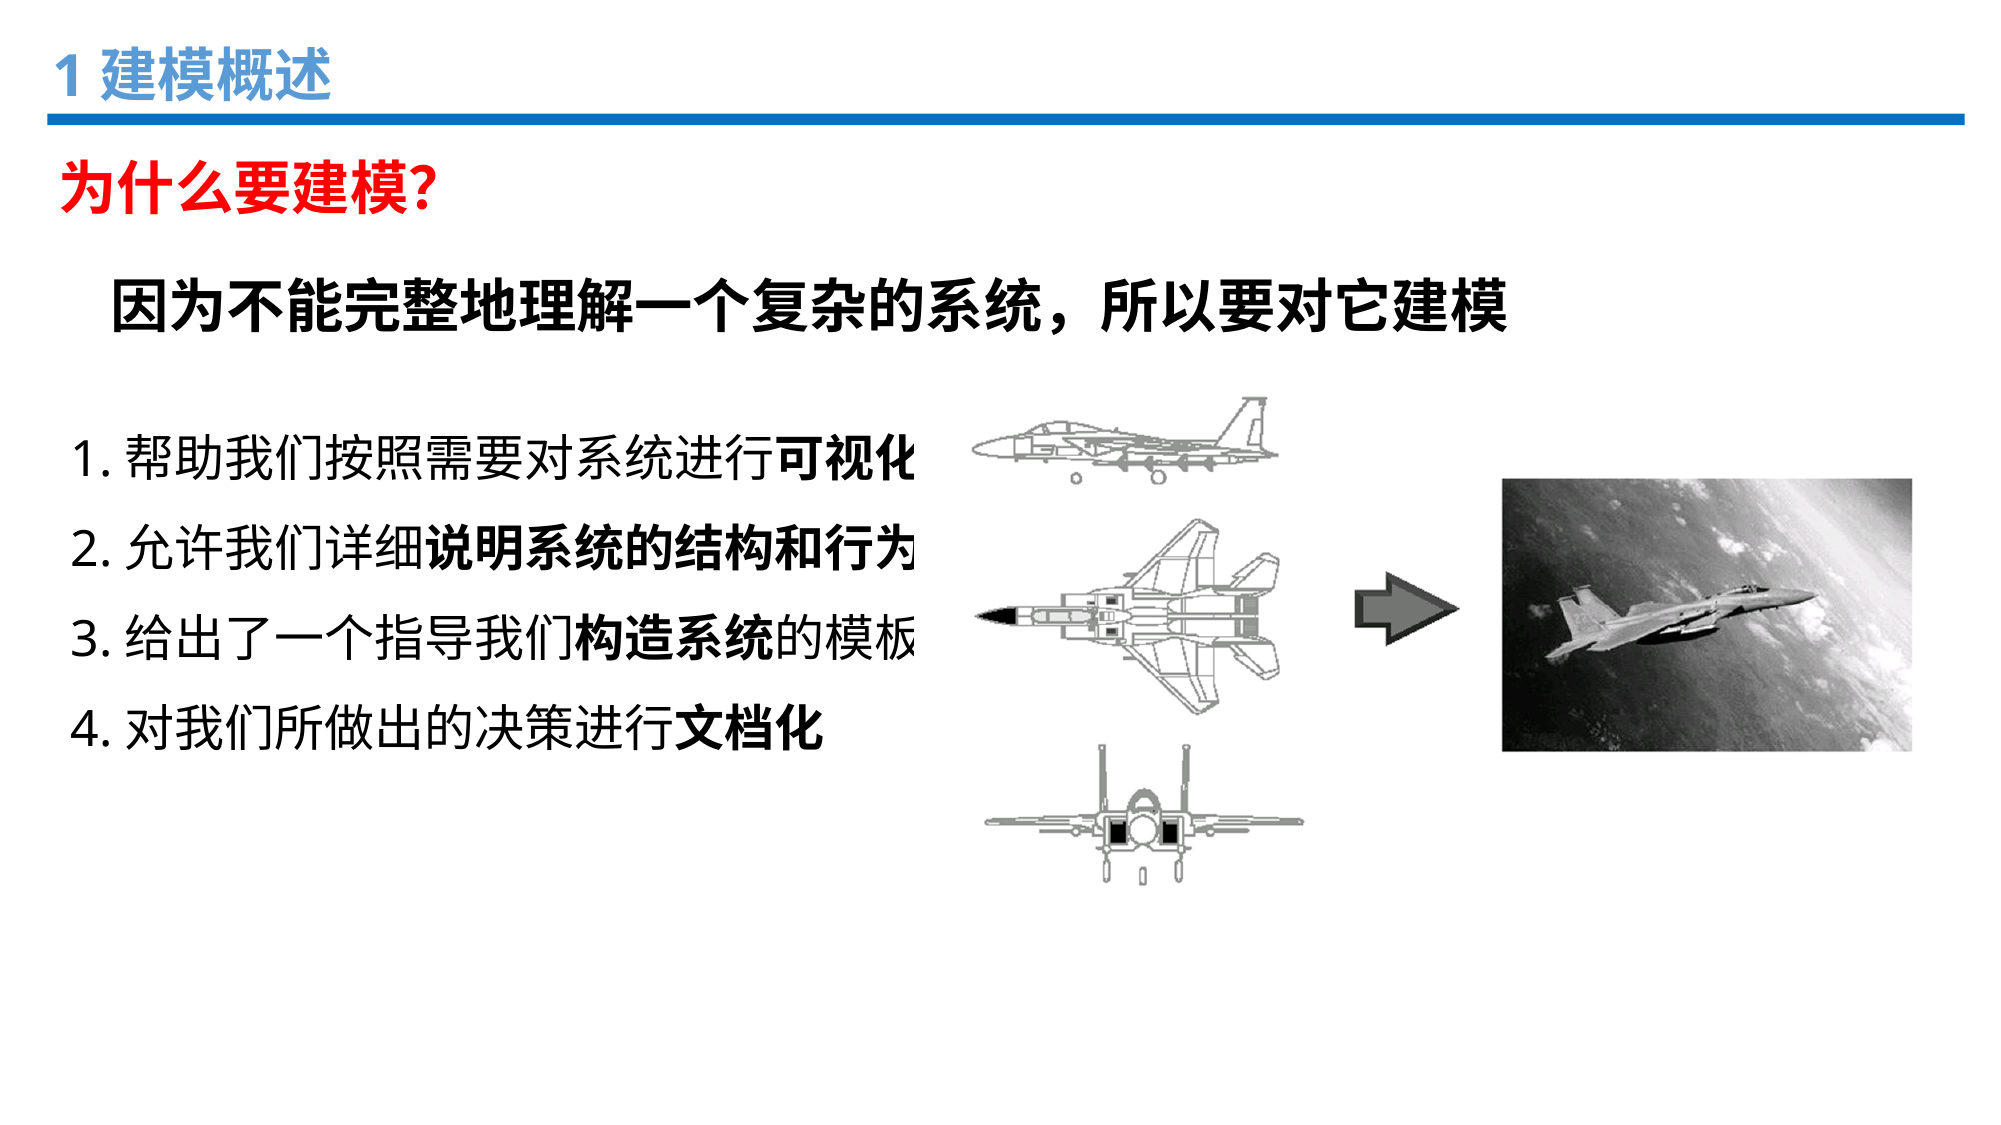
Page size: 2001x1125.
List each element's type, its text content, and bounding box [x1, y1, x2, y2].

text_box 因为不能完整地理解一个复杂的系统，所以要对它建模 [95, 261, 1524, 347]
picture [914, 379, 1933, 894]
text_box 为什么要建模？ [43, 143, 482, 229]
text_box 1.帮助我们按照需要对系统进行可视化 2.允许我们详细说明系统的结构和行为 3.给出了一个指导我们构造系统的模板 4.对我们所做出的决策进行文档化 [55, 389, 914, 764]
text_box 1建模概述 [37, 30, 348, 116]
